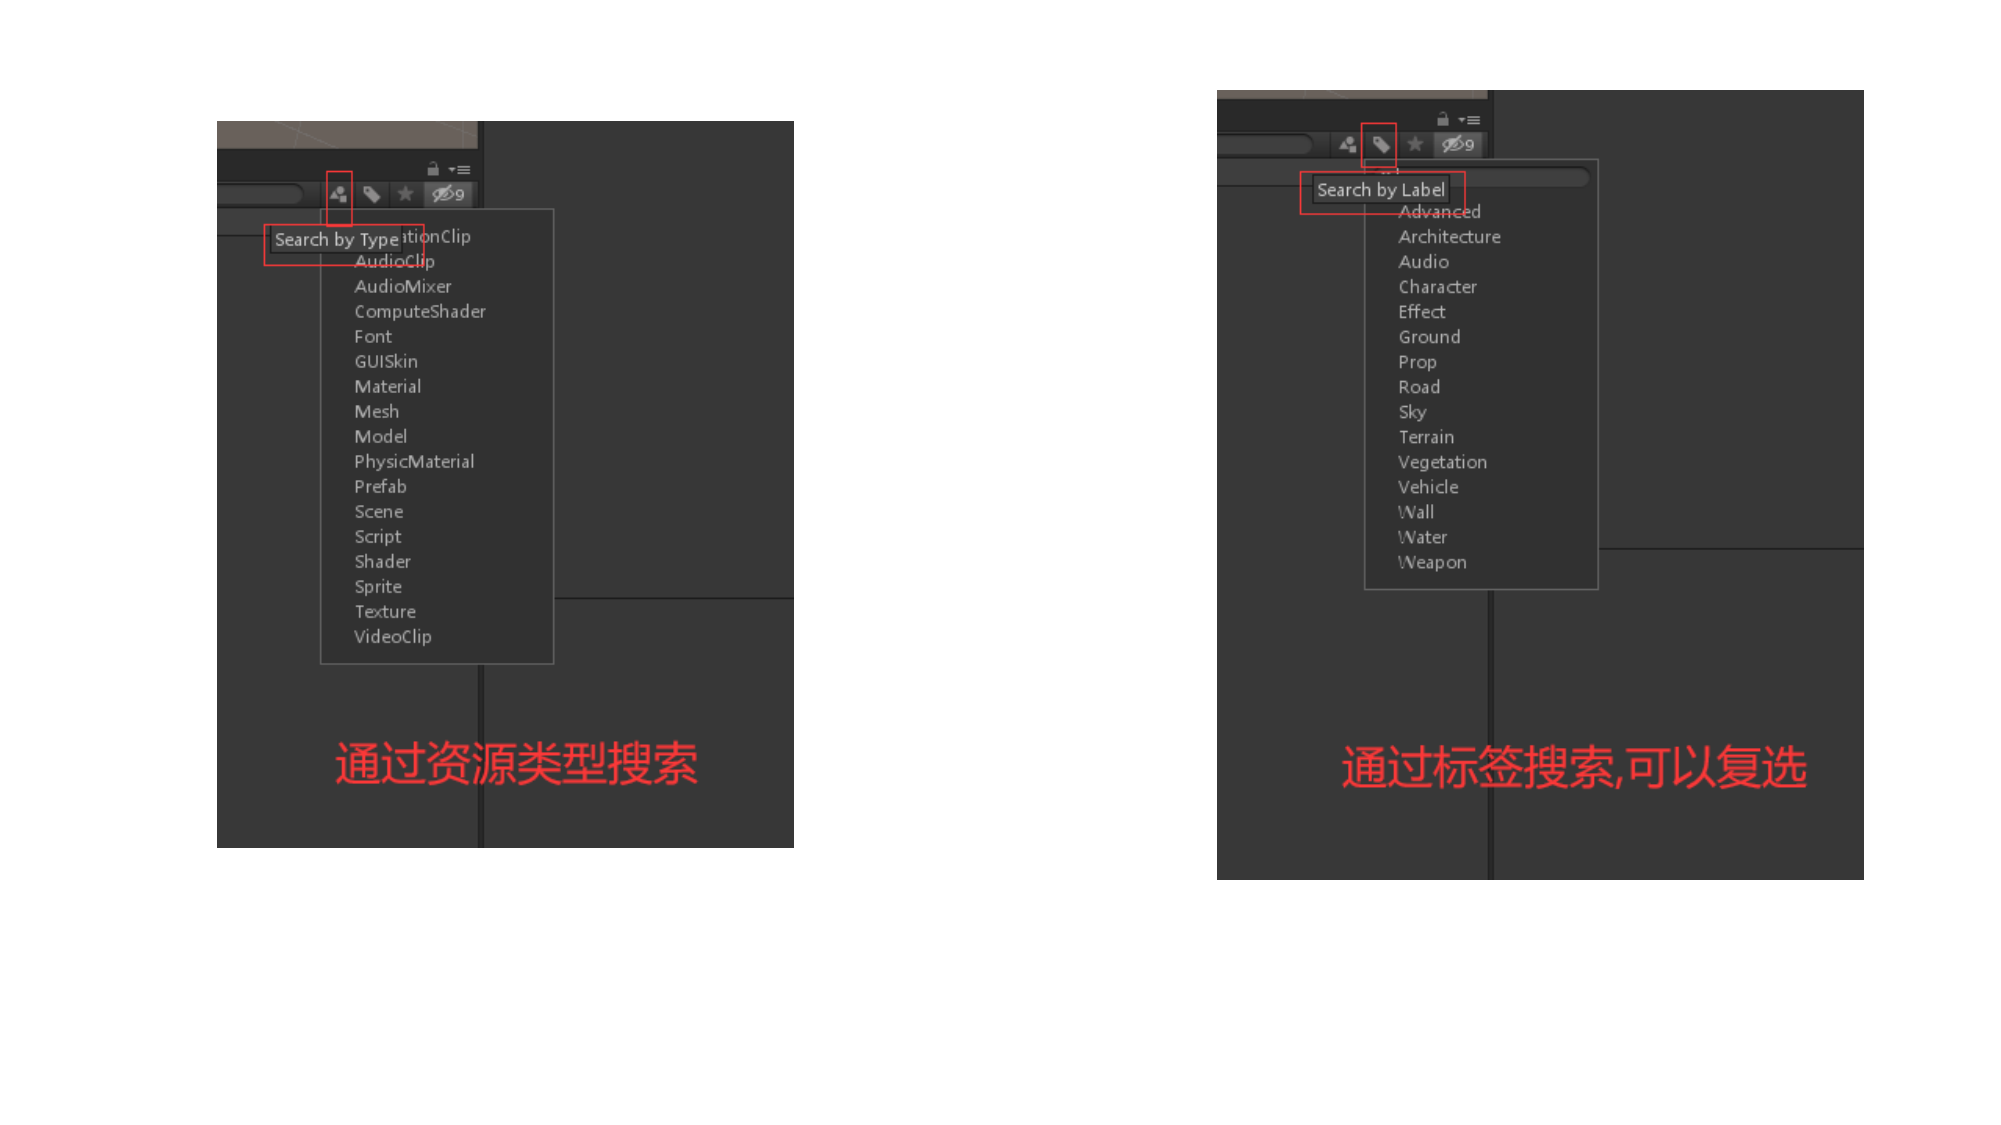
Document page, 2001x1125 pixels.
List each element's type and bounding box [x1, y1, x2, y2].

picture [1217, 90, 1864, 880]
list [217, 121, 794, 848]
